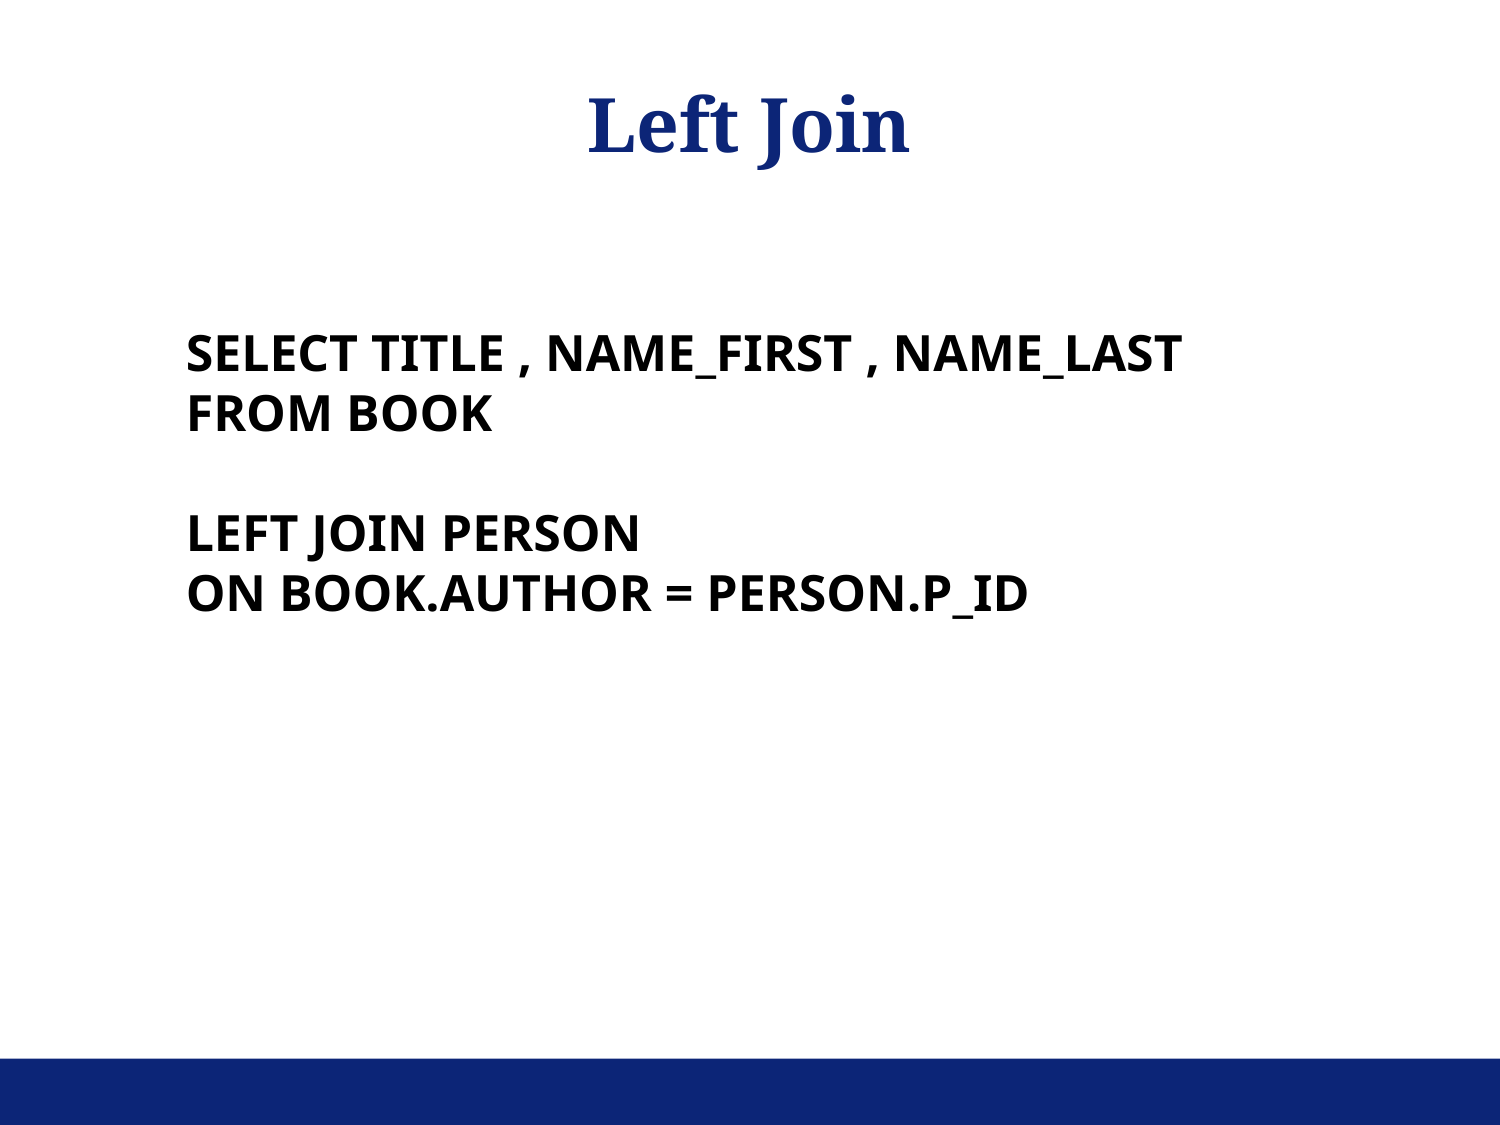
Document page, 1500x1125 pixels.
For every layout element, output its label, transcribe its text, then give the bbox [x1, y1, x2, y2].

text_box SELECT TITLE , NAME_FIRST , NAME_LAST FROM BOOK LEFT JOIN PERSON ON BOOK.AUTHOR = PERSON.P_ID [171, 314, 1412, 630]
text_box Left Join [0, 78, 1500, 177]
